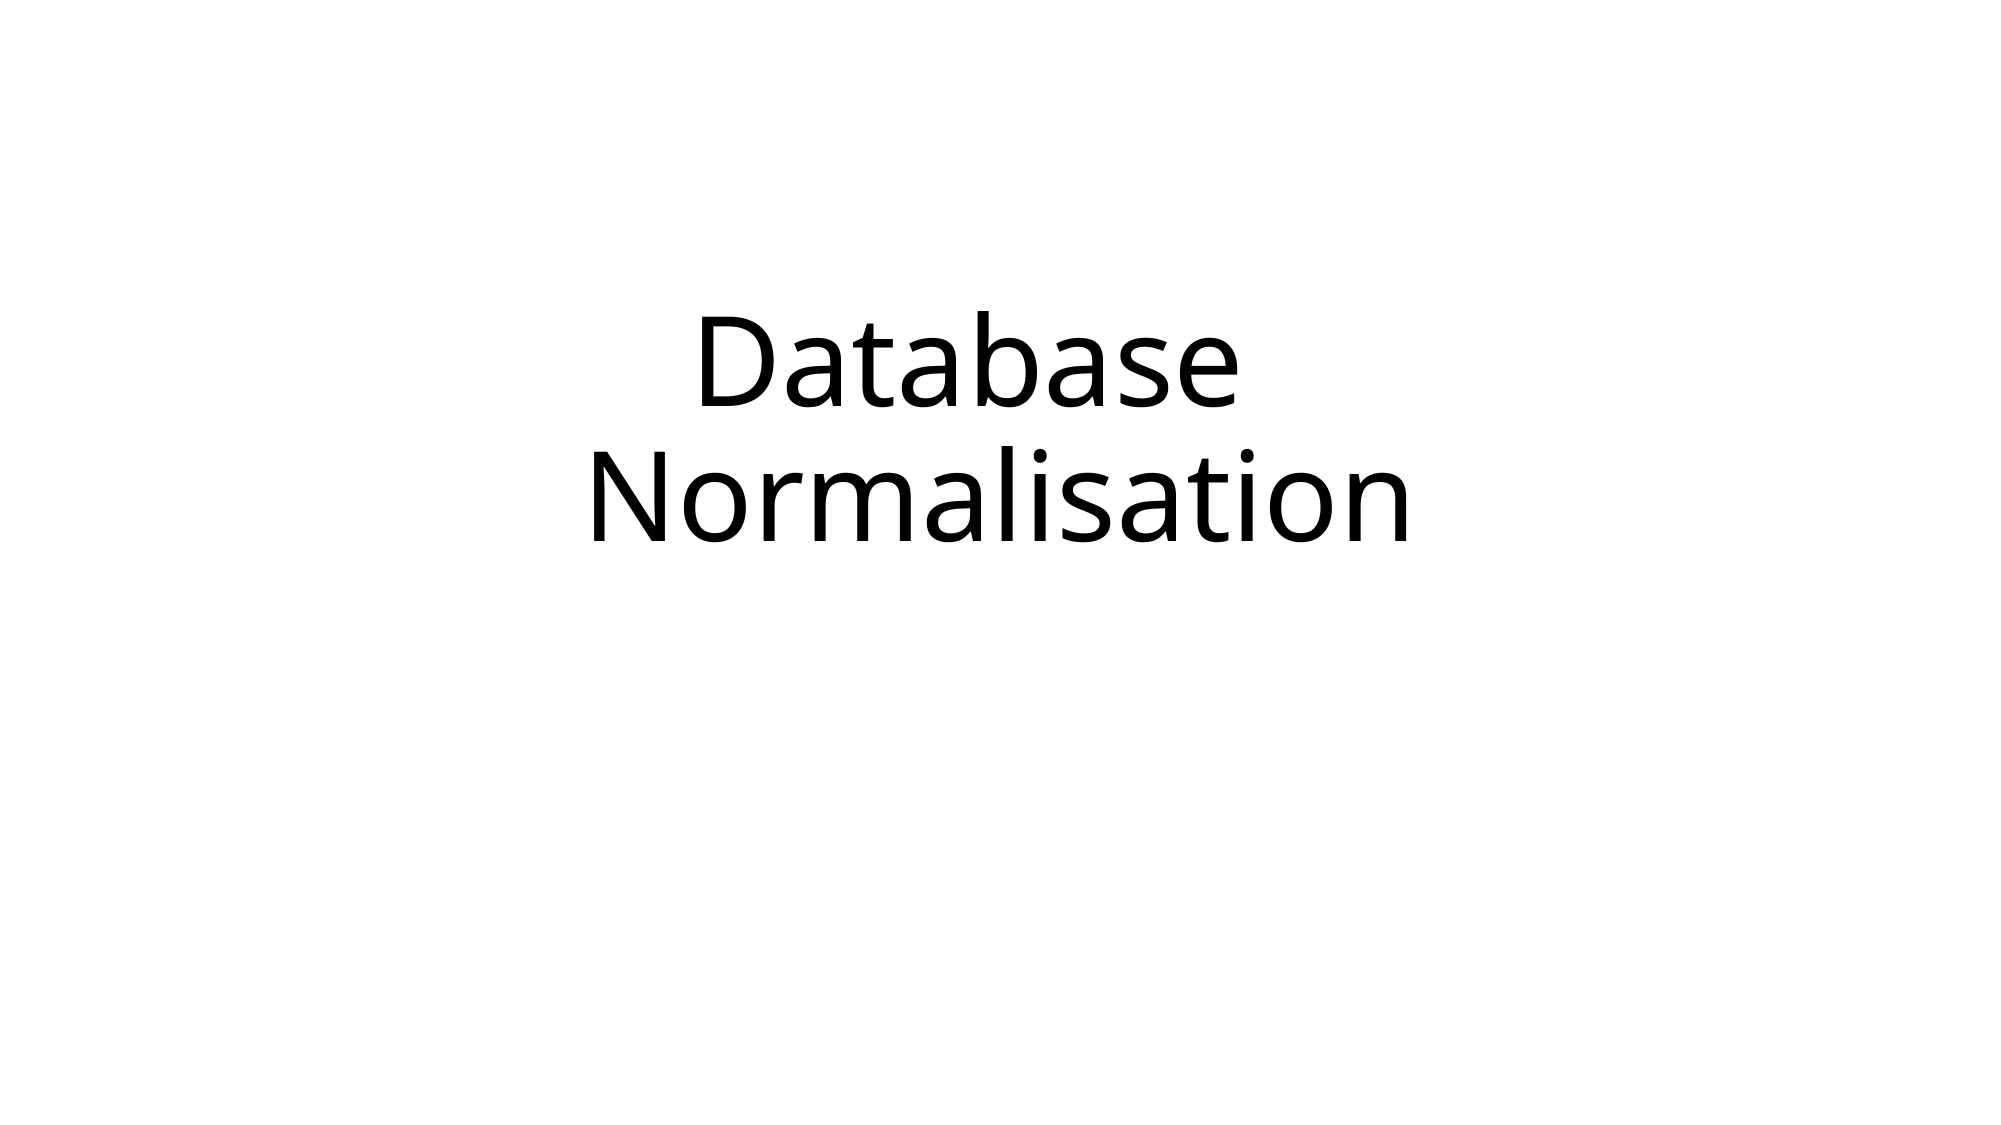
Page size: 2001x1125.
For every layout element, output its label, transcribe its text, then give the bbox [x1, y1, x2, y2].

title Database Normalisation [249, 184, 1750, 576]
